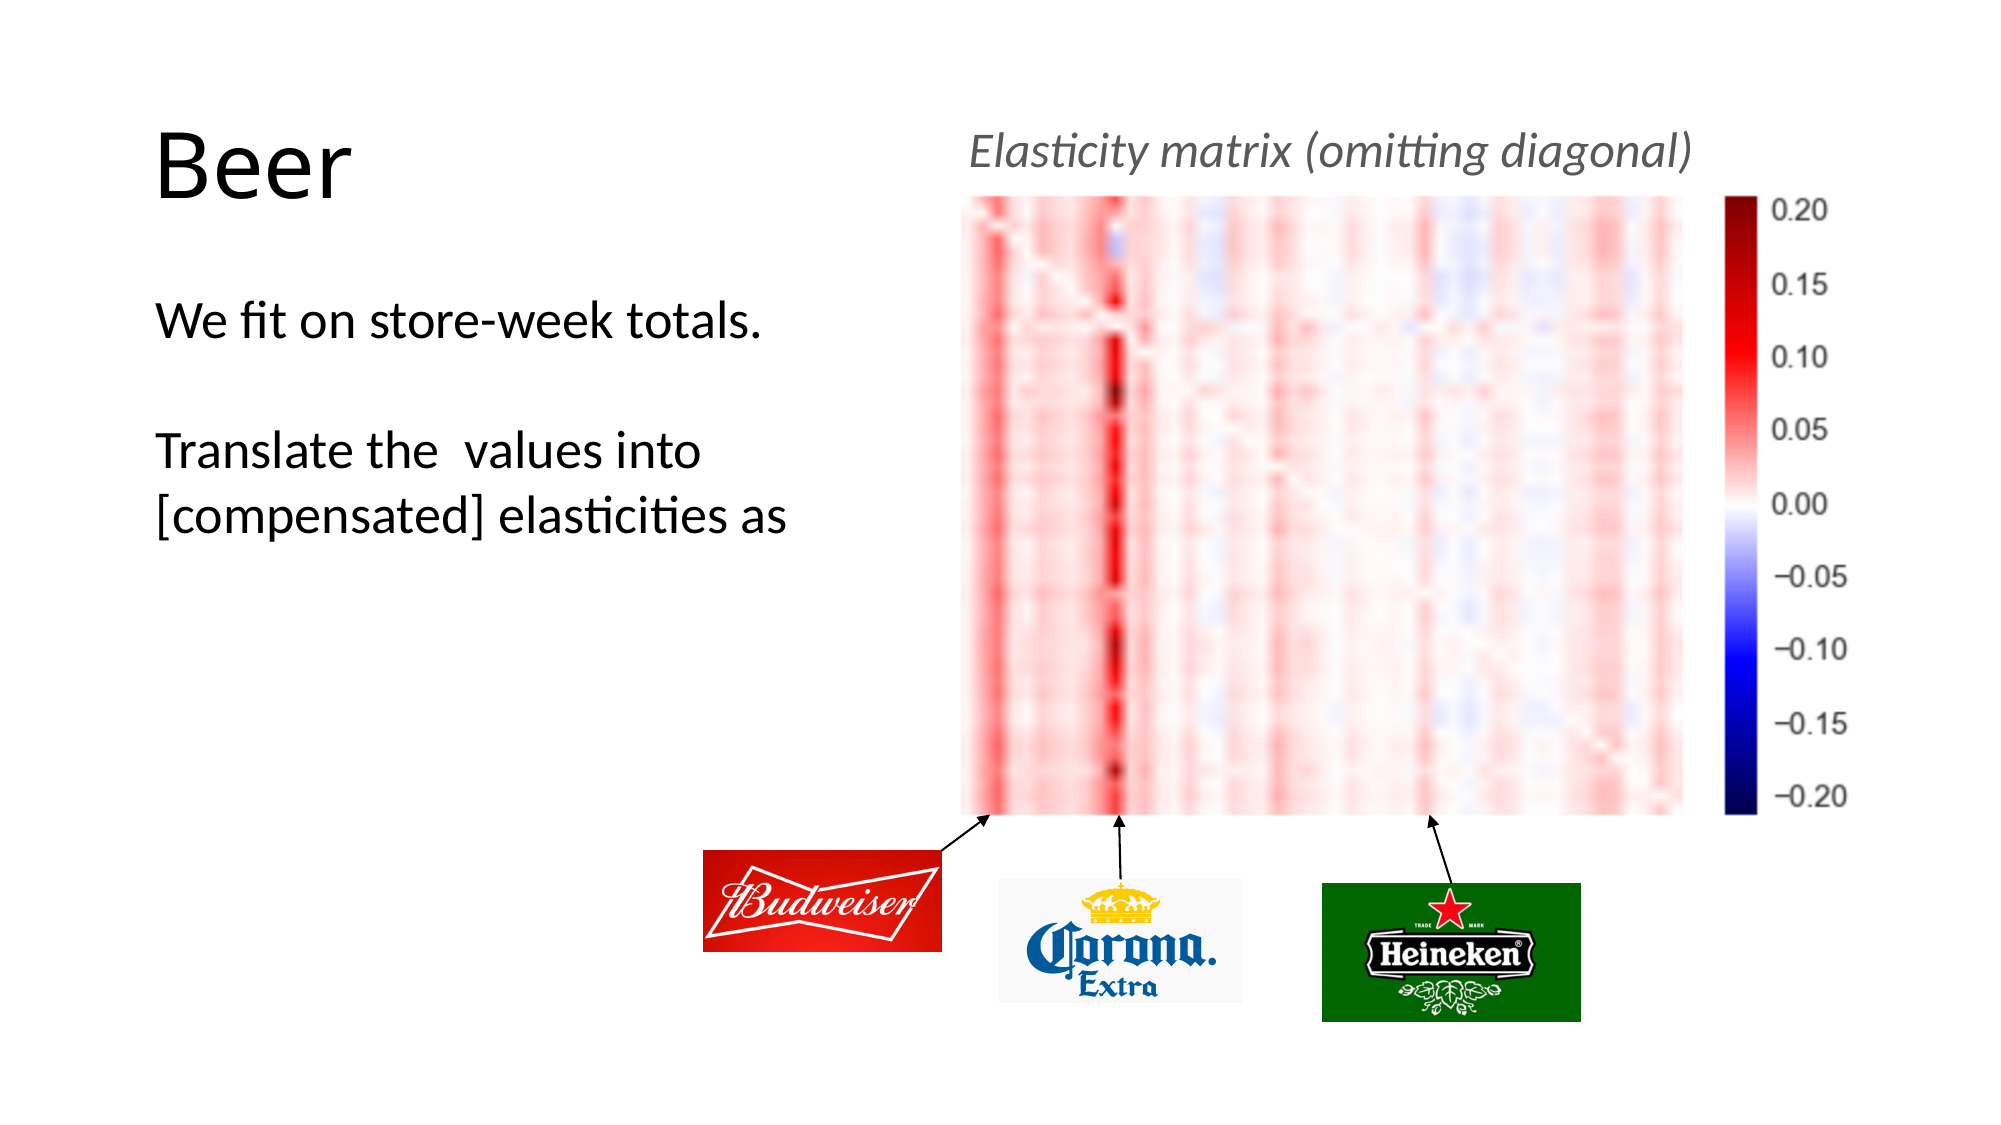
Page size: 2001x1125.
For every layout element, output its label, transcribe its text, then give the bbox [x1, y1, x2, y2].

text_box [941, 814, 990, 851]
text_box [1429, 814, 1452, 884]
picture [1322, 883, 1581, 1022]
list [941, 174, 1863, 839]
picture [703, 850, 942, 952]
picture [999, 879, 1242, 1003]
title Beer [137, 59, 1863, 278]
text_box Elasticity matrix (omitting diagonal) [953, 110, 1786, 174]
